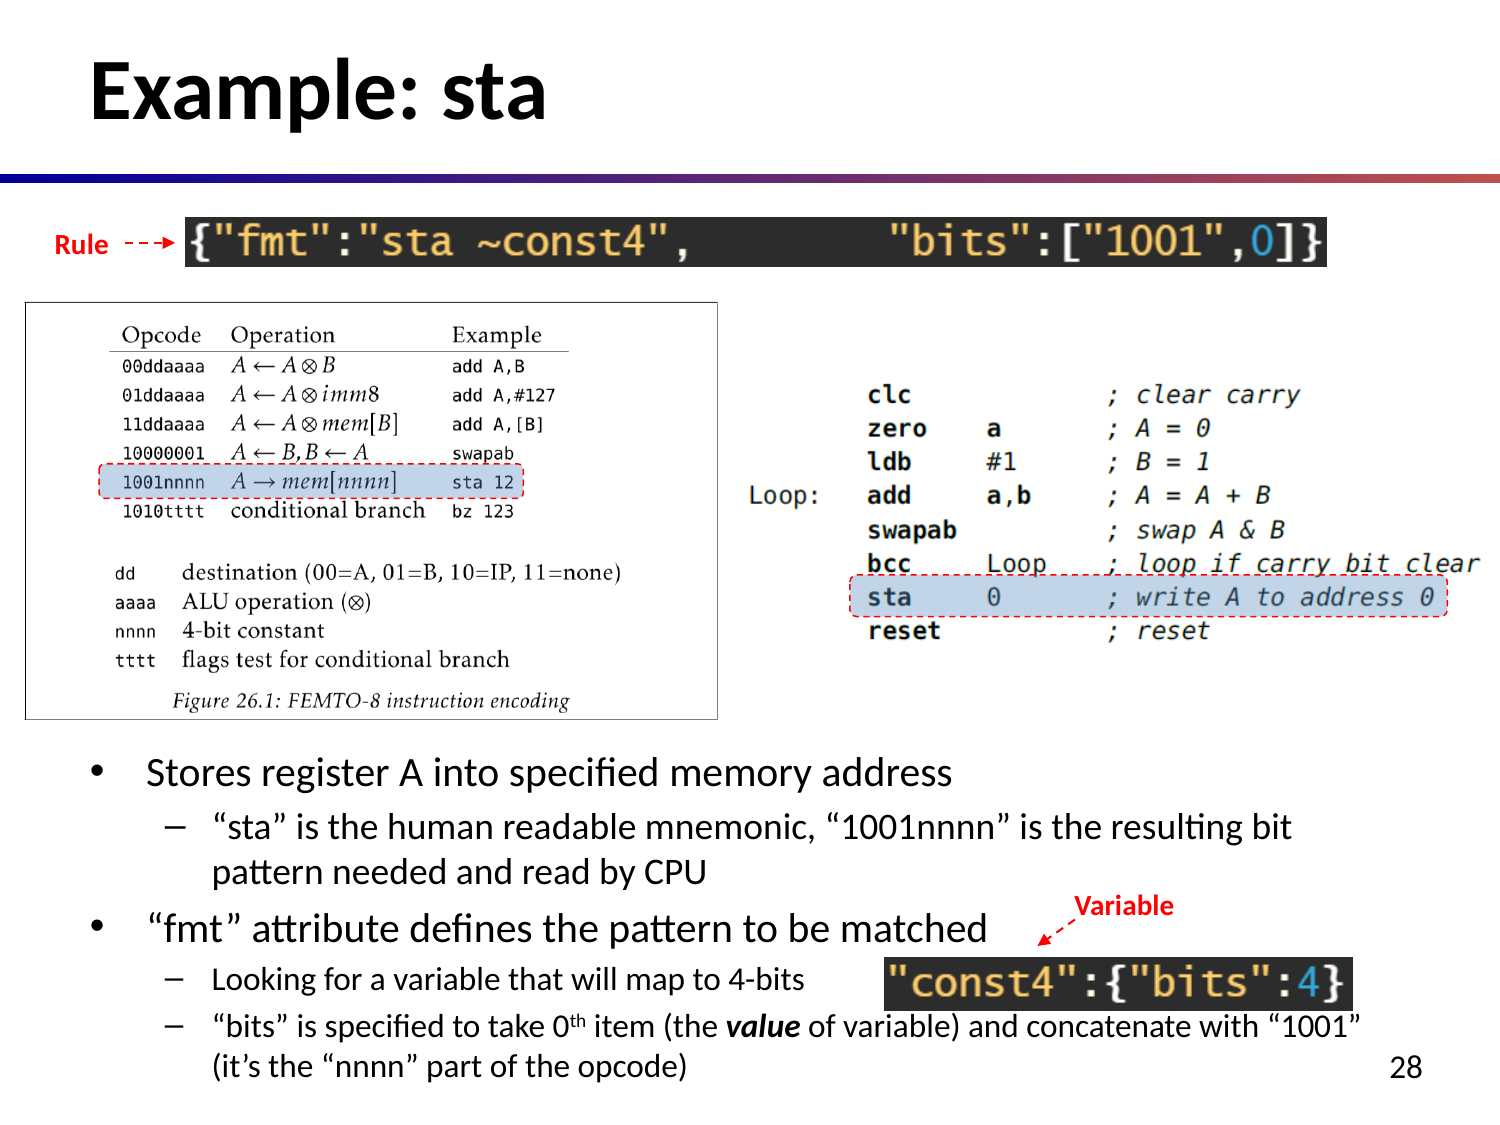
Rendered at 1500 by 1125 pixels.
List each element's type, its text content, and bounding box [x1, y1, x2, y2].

text_box Variable [1049, 878, 1200, 929]
picture [746, 378, 1488, 651]
picture [185, 217, 1327, 267]
text_box Rule [38, 217, 125, 268]
title Example: sta [75, 24, 1438, 150]
list Stores register A into specified memory address “sta” is the human readable mnemonic, “1001nnnn” is the resulting bit pattern needed and read by CPU “fmt” attribute defines the pattern to be matched Looking for a variable that will map to 4-bits “bits” is specified to take 0th item (the value of variable) and concatenate with “1001” (it’s the “nnnn” part of the opcode) [75, 737, 1425, 1025]
picture [24, 299, 721, 726]
picture [883, 957, 1354, 1012]
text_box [1037, 919, 1076, 947]
